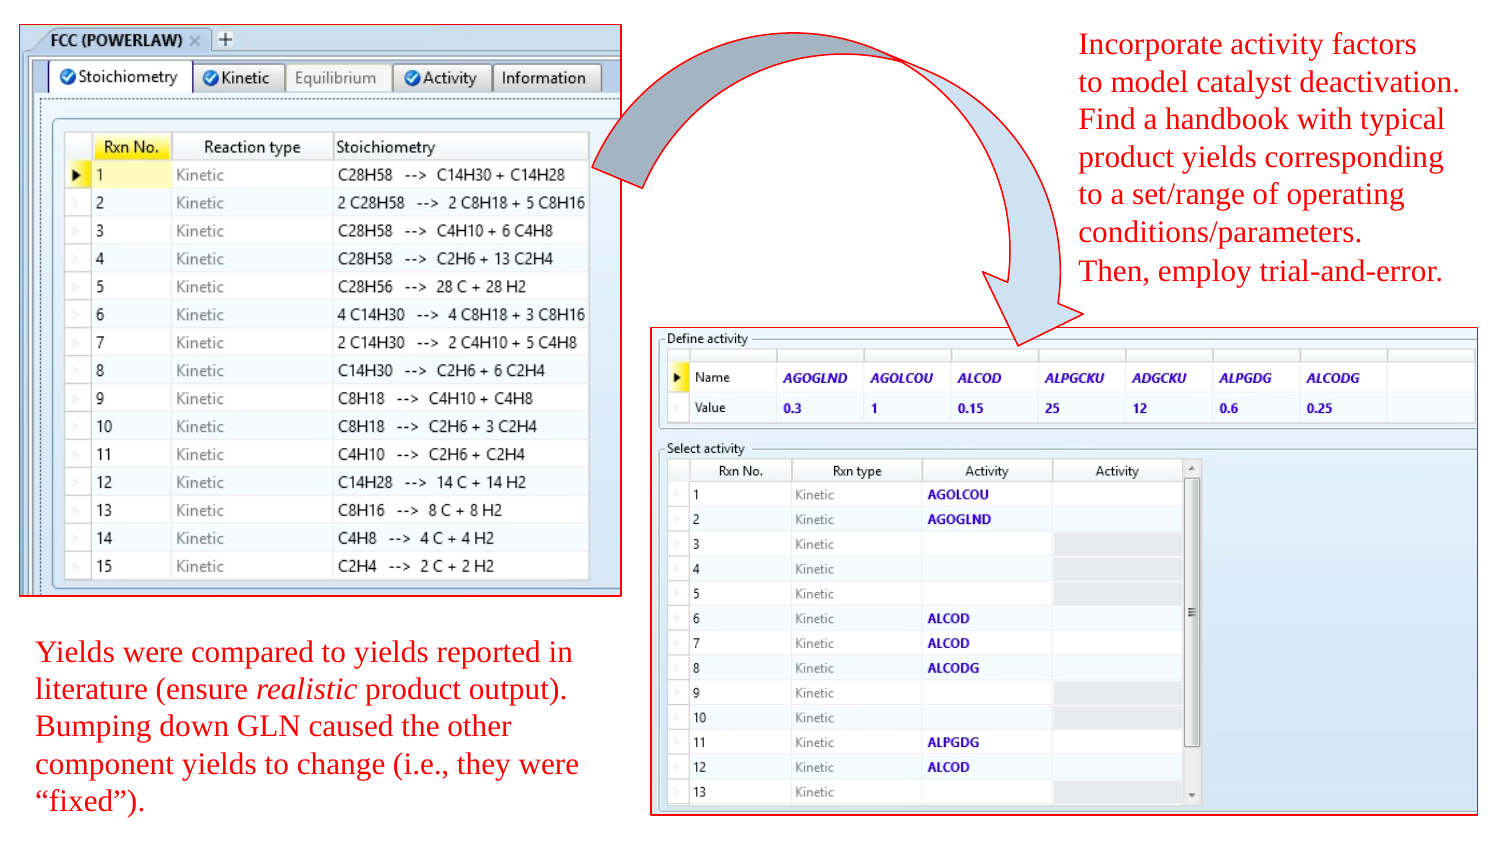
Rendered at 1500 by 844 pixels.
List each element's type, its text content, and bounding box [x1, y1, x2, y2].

picture [19, 24, 621, 596]
text_box [624, 32, 1084, 326]
text_box Incorporate activity factors to model catalyst deactivation. Find a handbook with typical product yields corresponding to a set/range of operating conditions/parameters. Then, employ trial-and-error. [1063, 8, 1492, 304]
picture [651, 328, 1477, 815]
text_box Yields were compared to yields reported in literature (ensure realistic product output). Bumping down GLN caused the other component yields to change (i.e., they were “fixed”). [20, 615, 621, 833]
